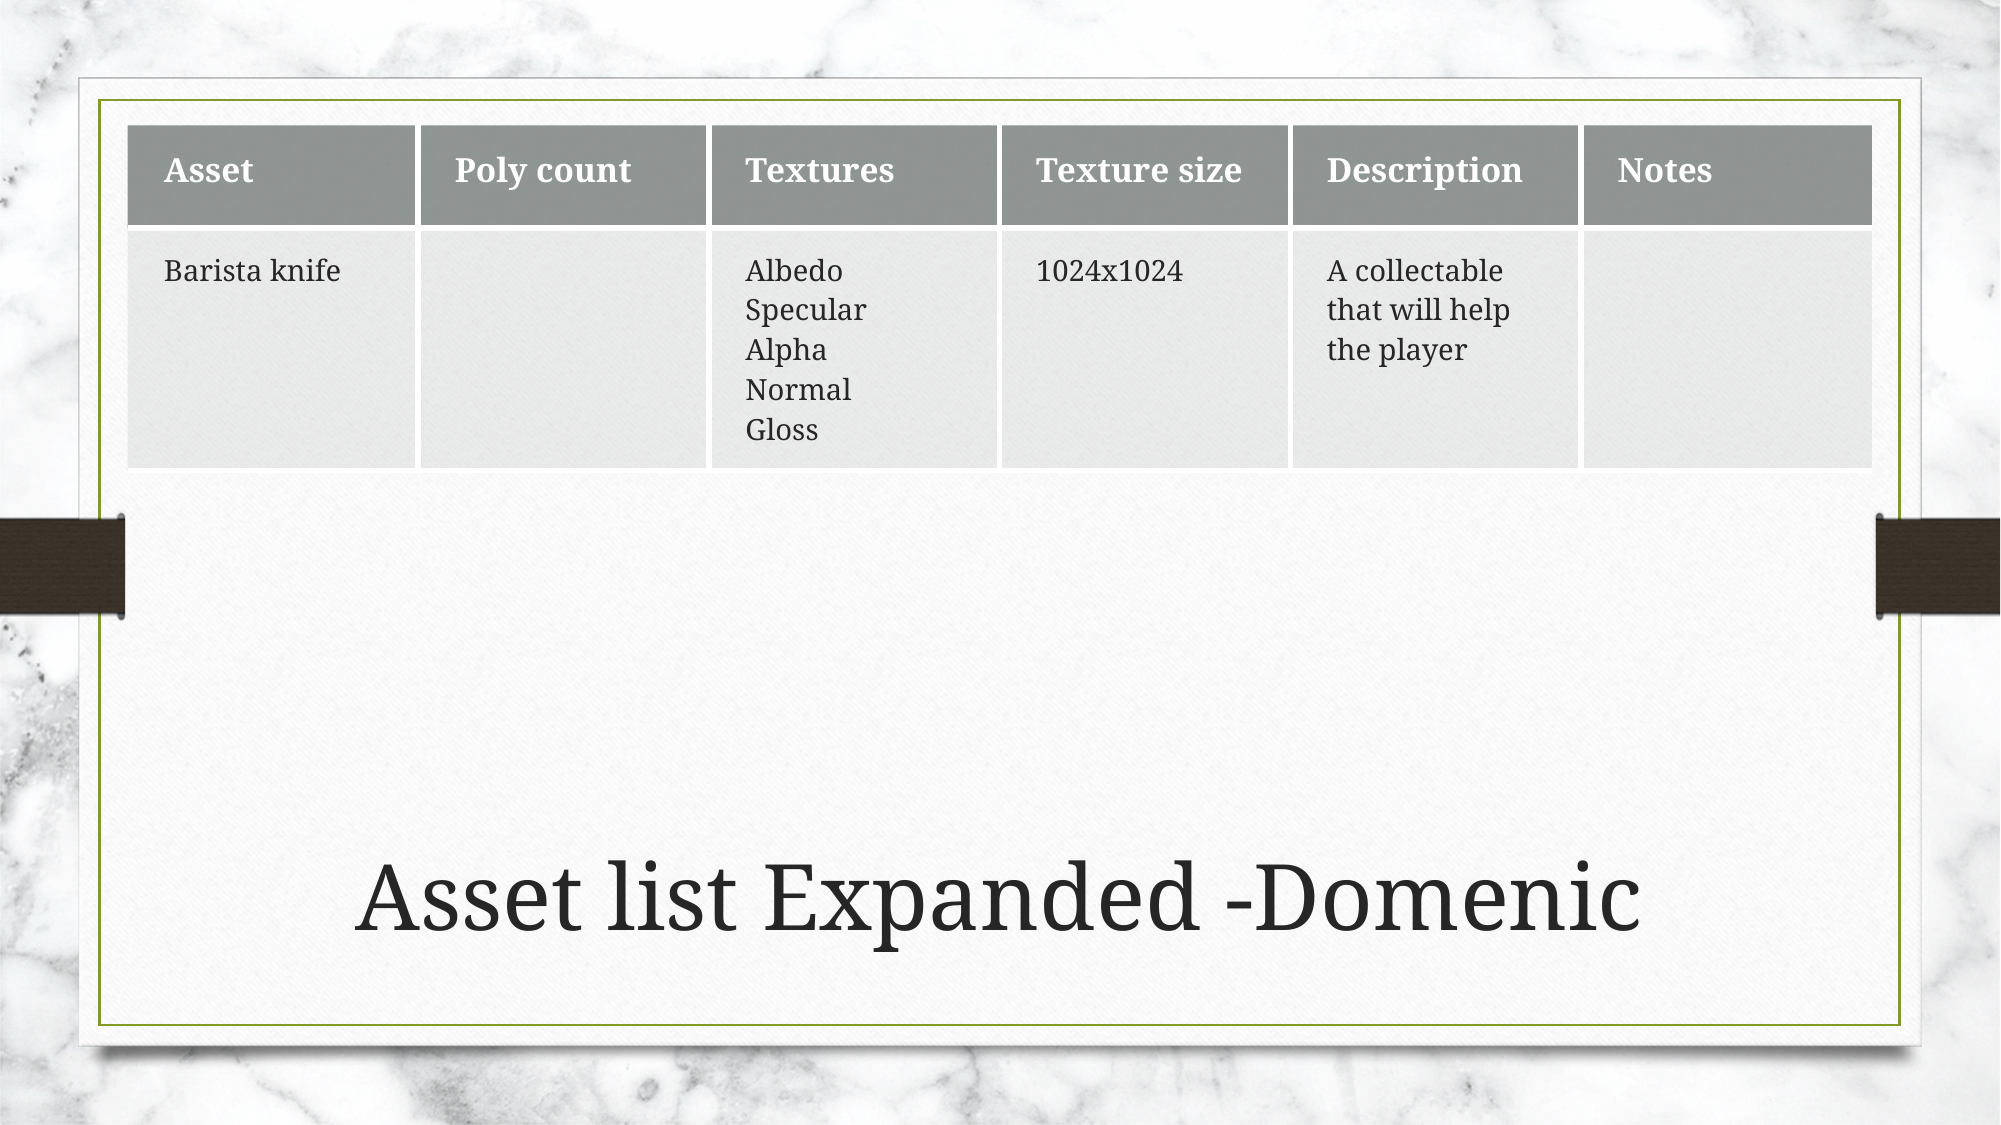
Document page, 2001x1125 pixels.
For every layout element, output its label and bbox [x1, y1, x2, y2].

text_box [0, 0, 2000, 1125]
